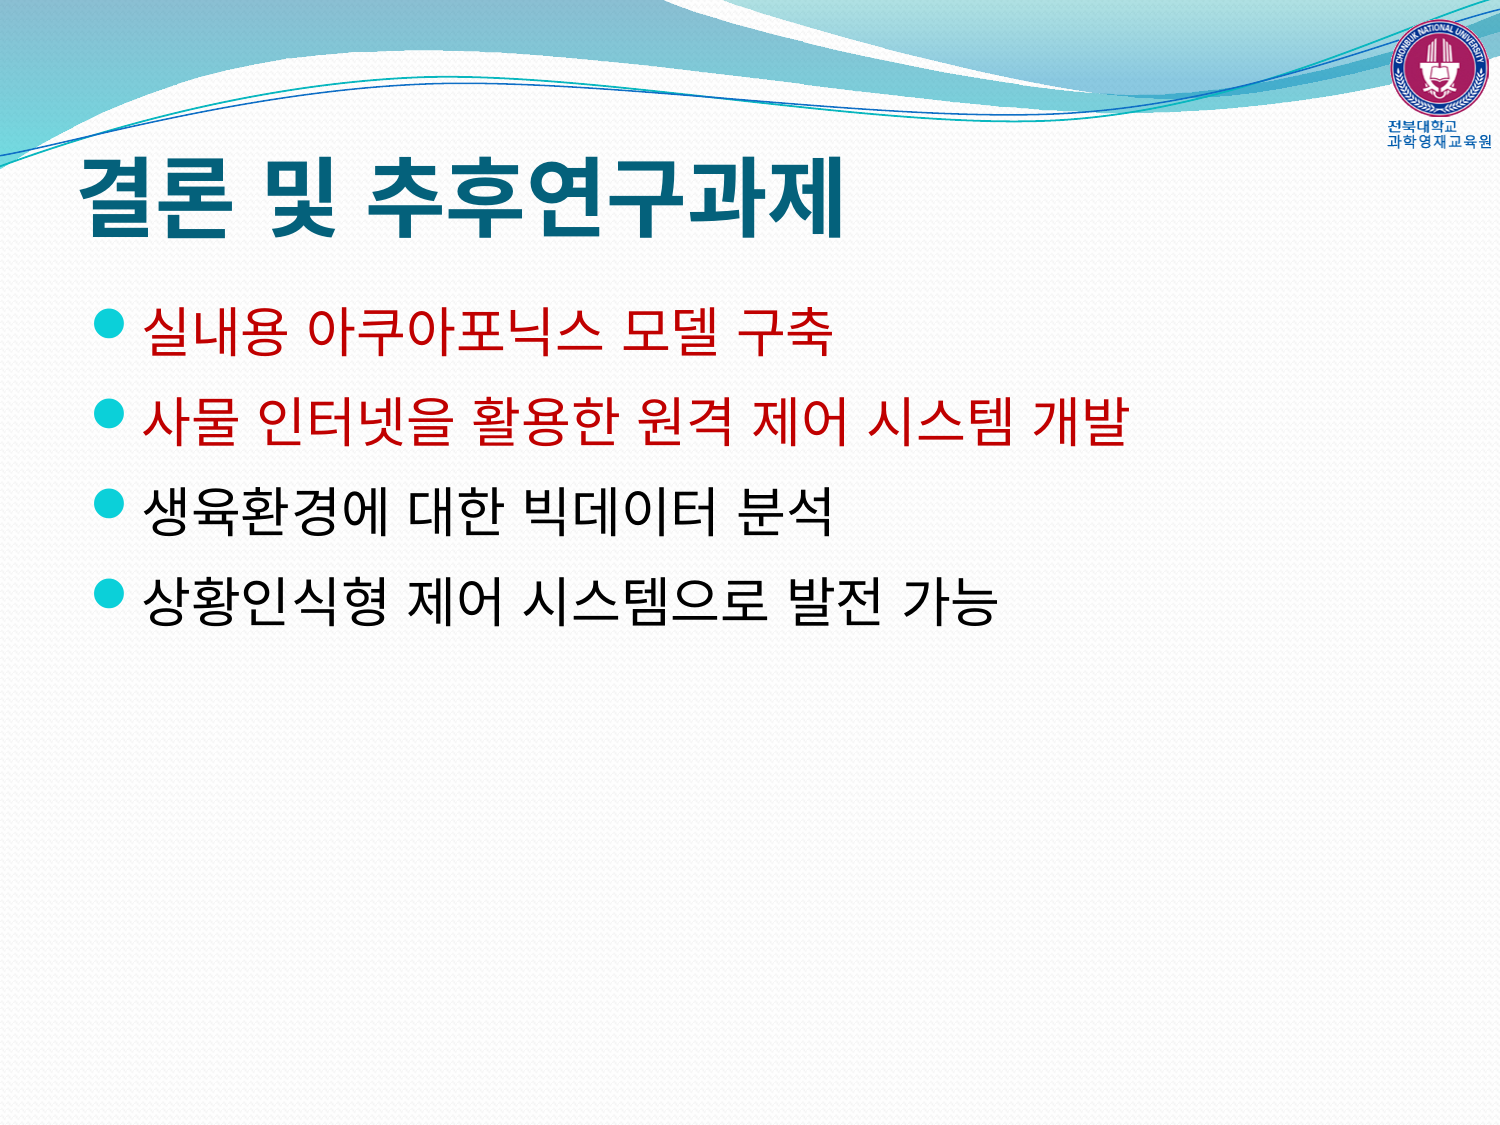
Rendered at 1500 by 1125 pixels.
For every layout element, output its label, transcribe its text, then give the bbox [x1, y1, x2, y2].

list 실내용 아쿠아포닉스 모델 구축 사물 인터넷을 활용한 원격 제어 시스템 개발 생육환경에 대한 빅데이터 분석 상황인식형 제어 시스템으로 발전 가능 [75, 290, 1425, 1029]
title 결론 및 추후연구과제 [75, 78, 1425, 249]
picture [1387, 19, 1491, 149]
